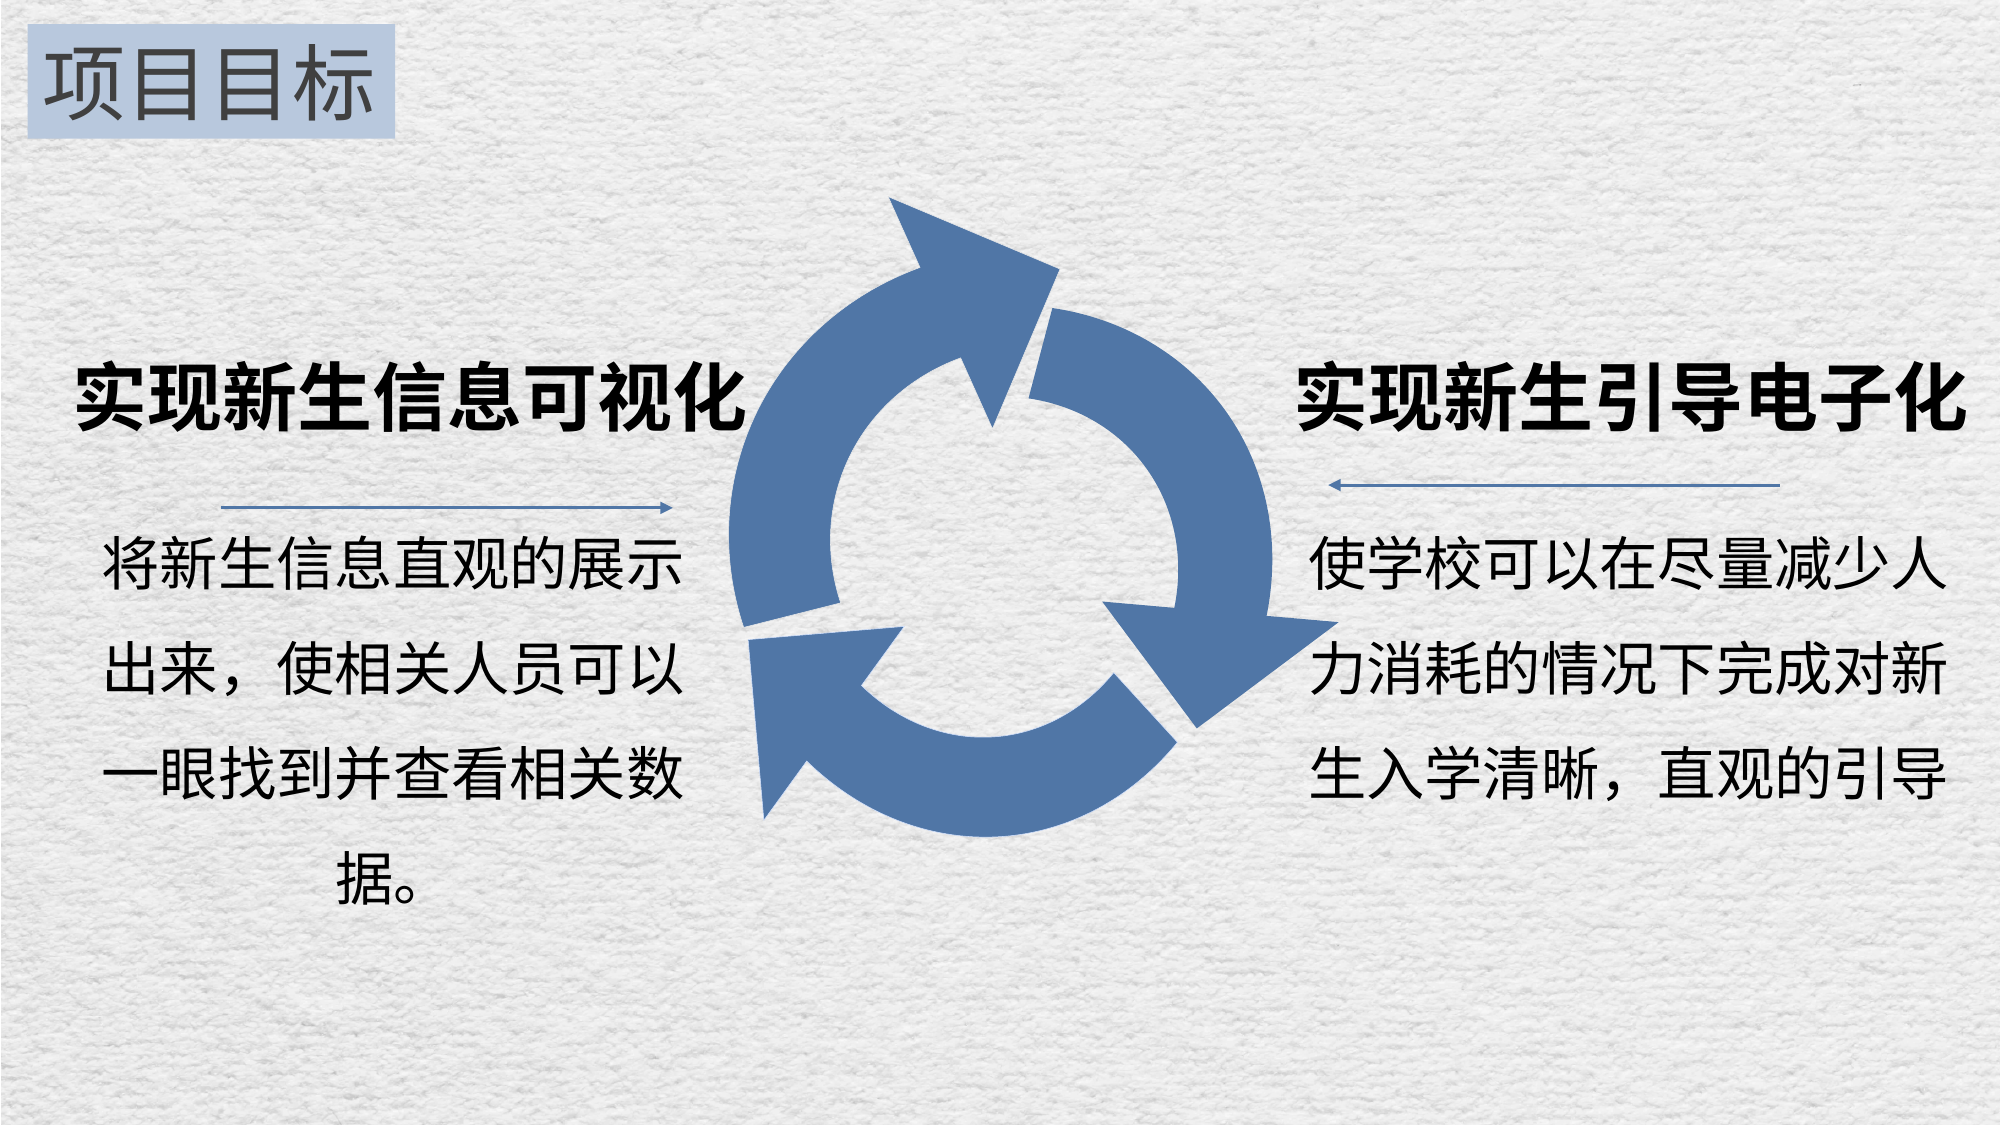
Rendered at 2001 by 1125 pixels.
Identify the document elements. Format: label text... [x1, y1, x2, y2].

text_box 实现新生信息可视化 [57, 343, 763, 448]
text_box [85, 485, 702, 925]
text_box [728, 196, 1061, 628]
text_box 实现新生引导电子化 [1278, 343, 1984, 448]
picture [3, 1, 2000, 1125]
text_box 项目目标 [27, 24, 396, 139]
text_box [1276, 485, 1982, 819]
text_box [1028, 308, 1276, 729]
text_box [748, 626, 1178, 838]
